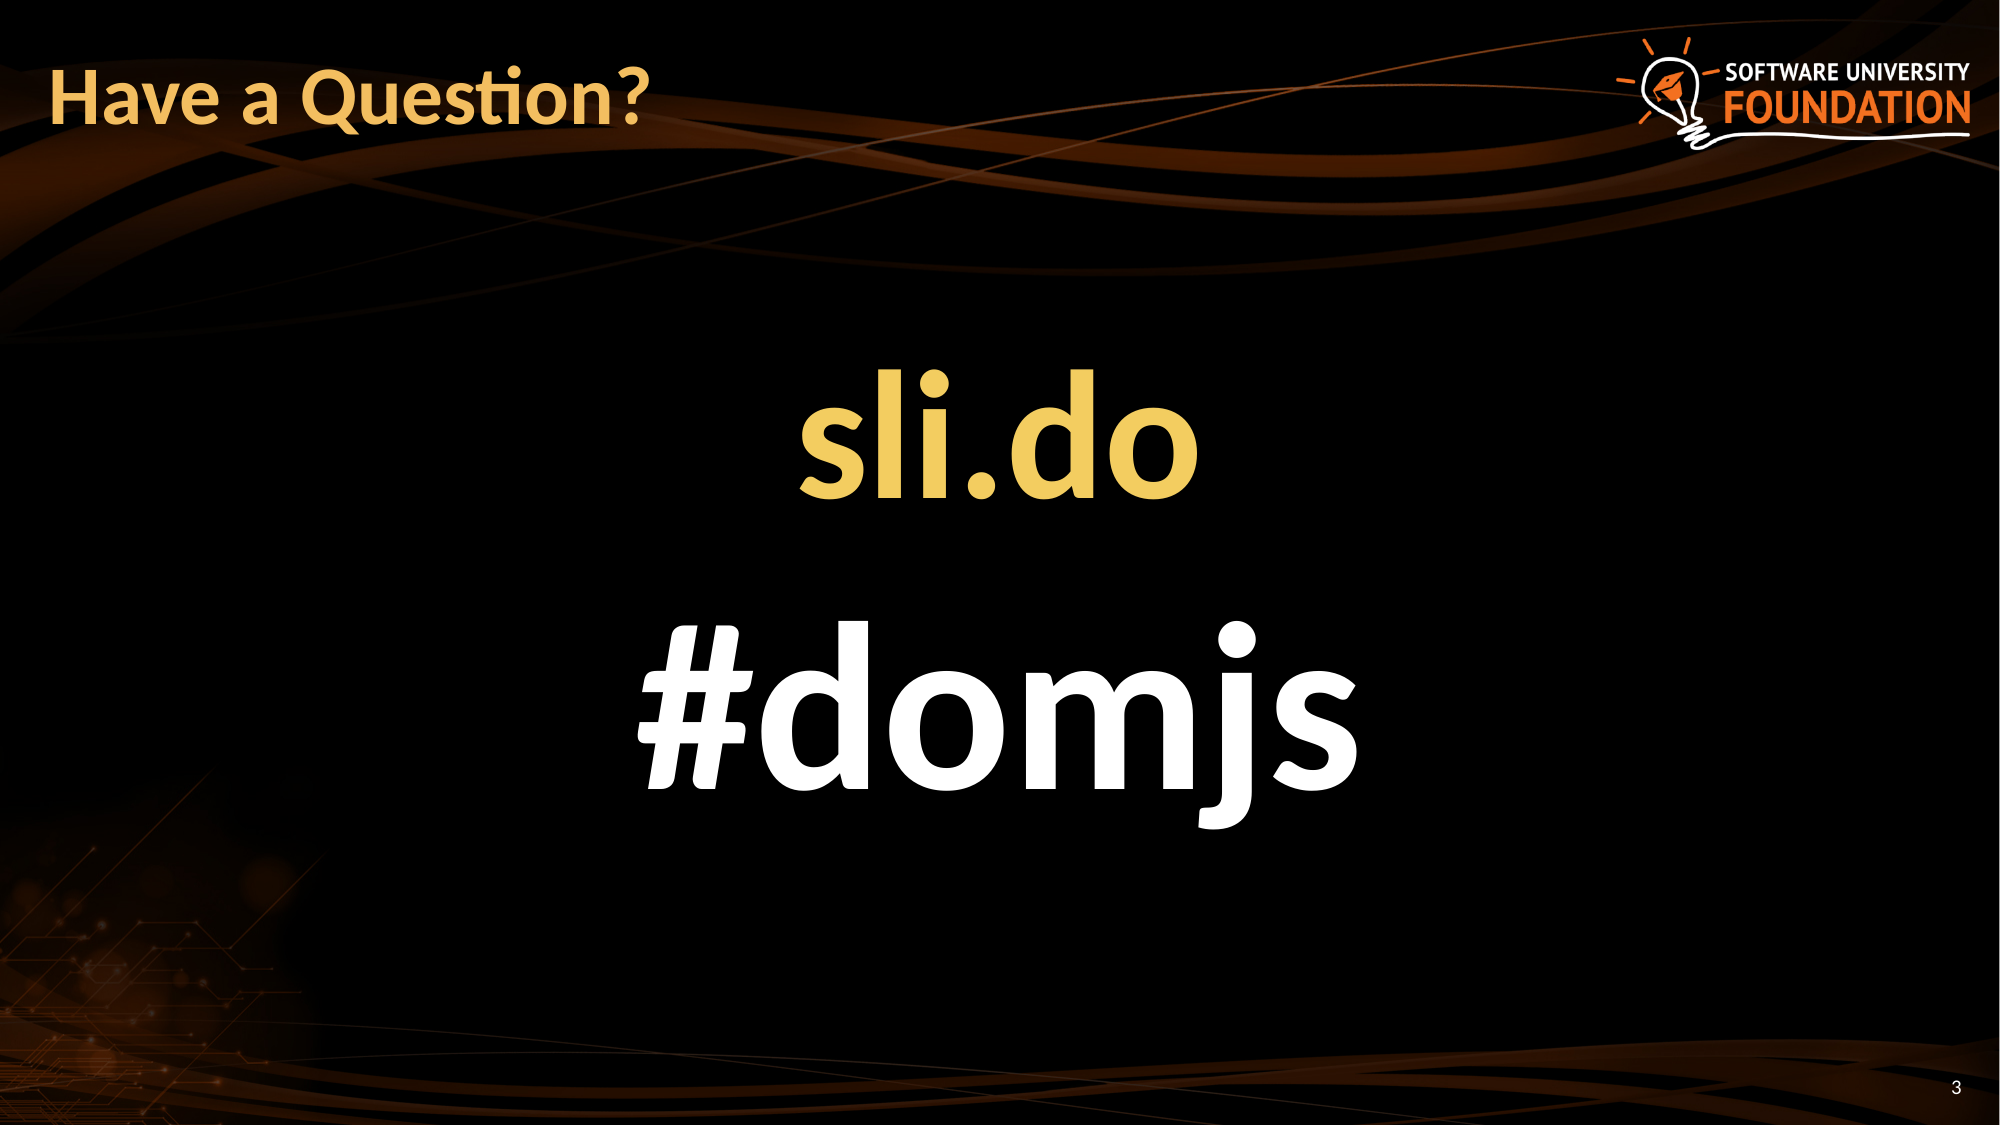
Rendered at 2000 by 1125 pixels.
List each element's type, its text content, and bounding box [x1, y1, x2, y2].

picture [0, 0, 2000, 1125]
slide_number 3 [1897, 1071, 1968, 1103]
title Have a Question? [30, 6, 1602, 189]
list sli.do #domjs [31, 188, 1968, 1071]
